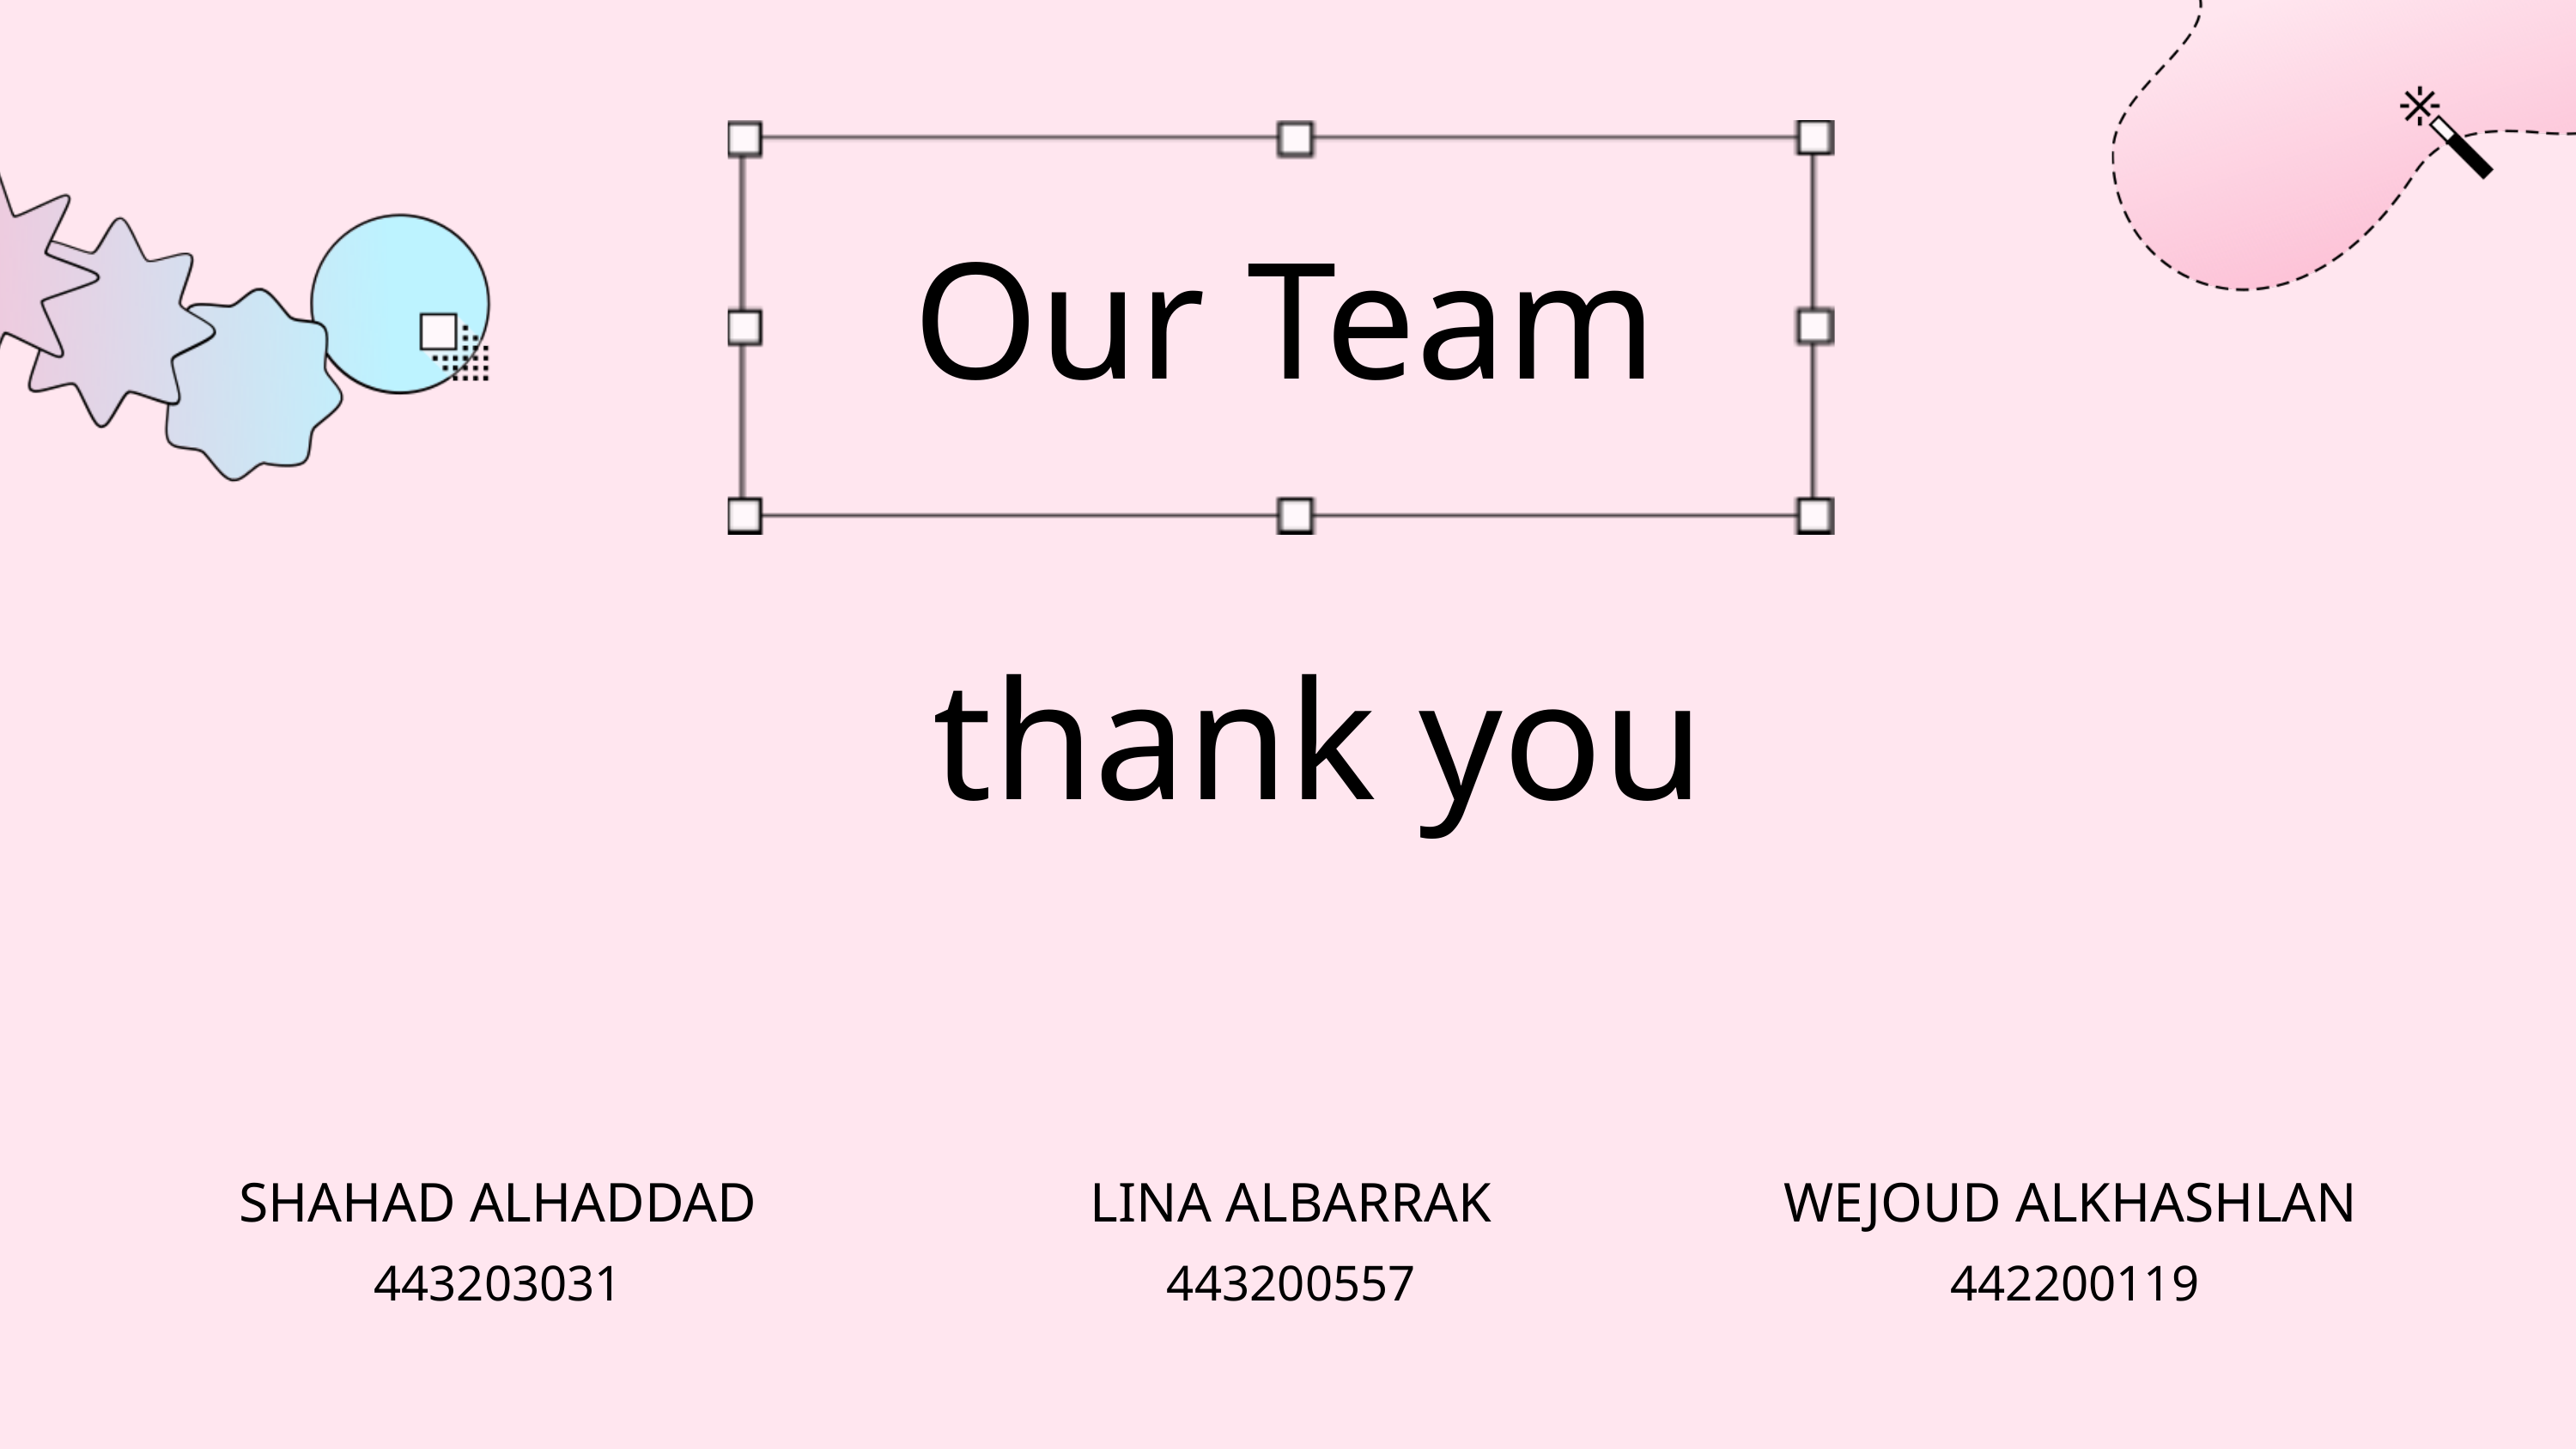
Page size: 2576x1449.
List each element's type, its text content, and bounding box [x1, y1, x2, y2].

text_box LINA ALBARRAK [970, 1179, 1613, 1234]
text_box 442200119 [1754, 1262, 2396, 1311]
text_box SHAHAD ALHADDAD [178, 1179, 819, 1234]
text_box [727, 120, 1835, 535]
text_box [0, 159, 499, 494]
text_box 443203031 [178, 1262, 819, 1311]
text_box 443200557 [970, 1262, 1613, 1311]
text_box thank you [818, 602, 1820, 833]
text_box WEJOUD ALKHASHLAN [1757, 1179, 2398, 1234]
text_box [2111, 0, 2576, 368]
text_box Our Team [816, 250, 1755, 411]
